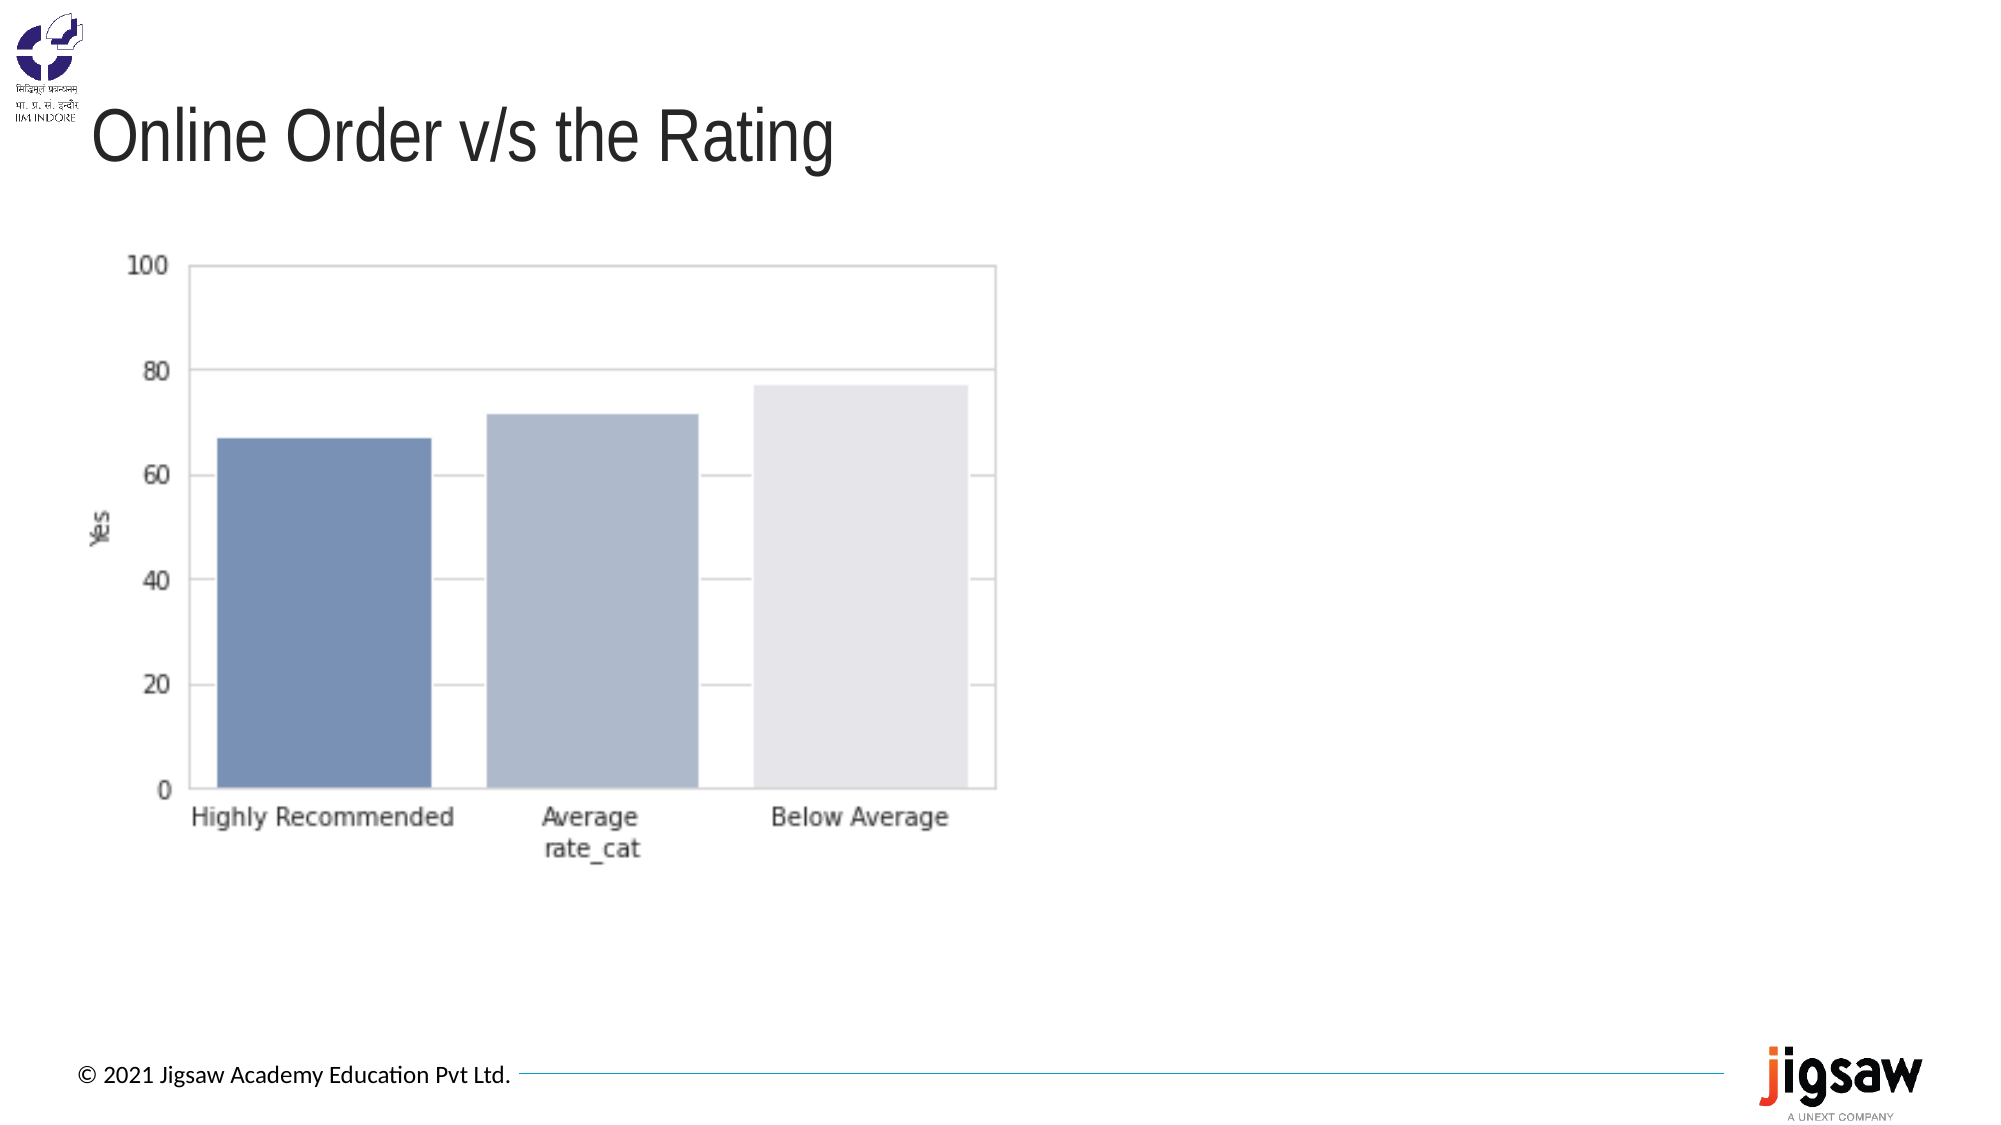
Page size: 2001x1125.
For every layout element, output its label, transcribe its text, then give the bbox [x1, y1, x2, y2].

title Online Order v/s the Rating [76, 78, 1924, 196]
picture [14, 12, 83, 122]
picture [1753, 1042, 1928, 1125]
picture [75, 239, 1012, 883]
